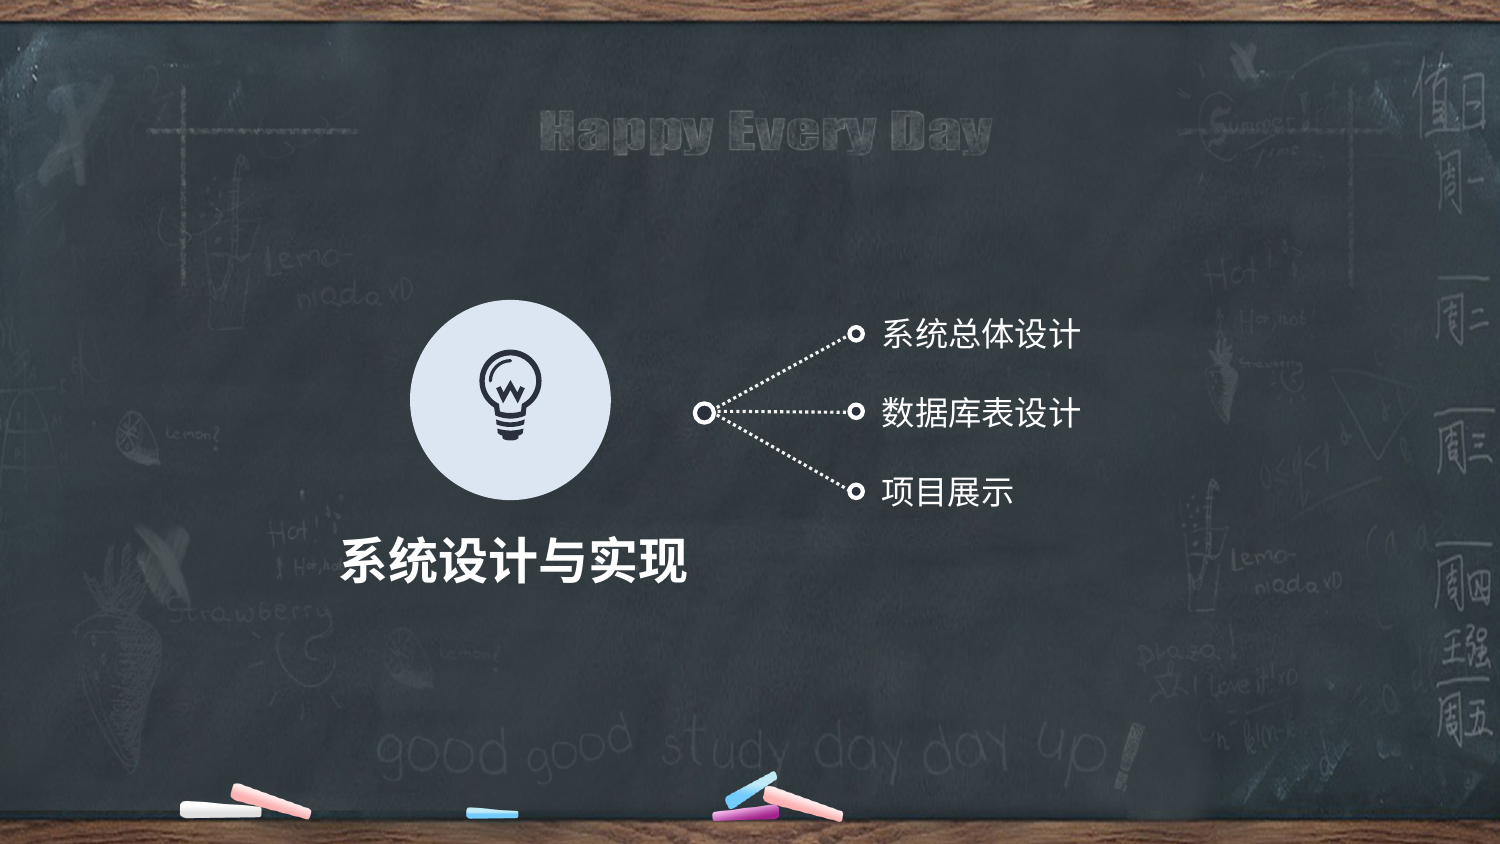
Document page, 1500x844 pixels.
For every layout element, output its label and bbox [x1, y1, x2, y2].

text_box [710, 429, 864, 499]
text_box [409, 299, 612, 501]
picture [0, 0, 1500, 844]
text_box [694, 326, 864, 423]
